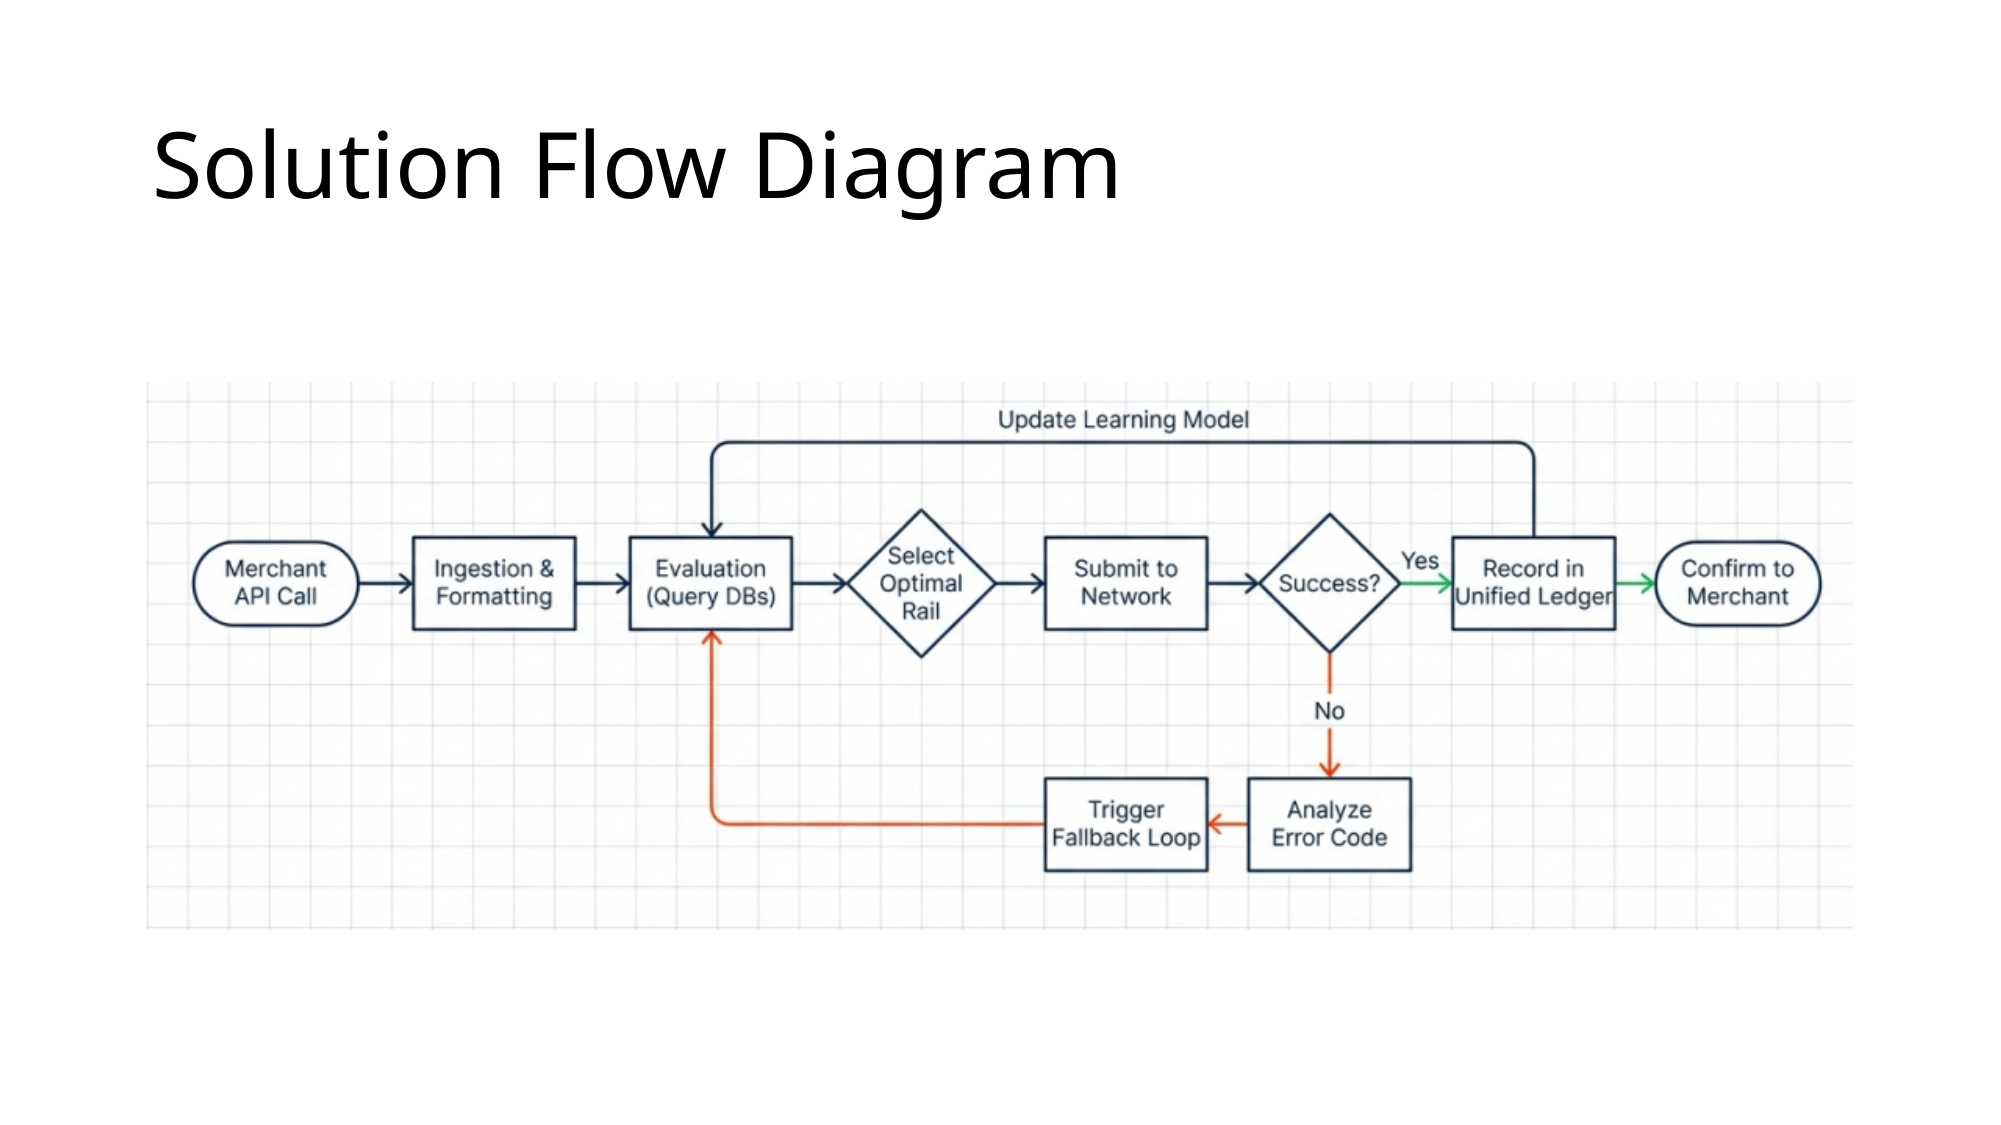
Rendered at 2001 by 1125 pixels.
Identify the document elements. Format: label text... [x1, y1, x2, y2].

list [146, 382, 1854, 930]
title Solution Flow Diagram [137, 59, 1863, 278]
